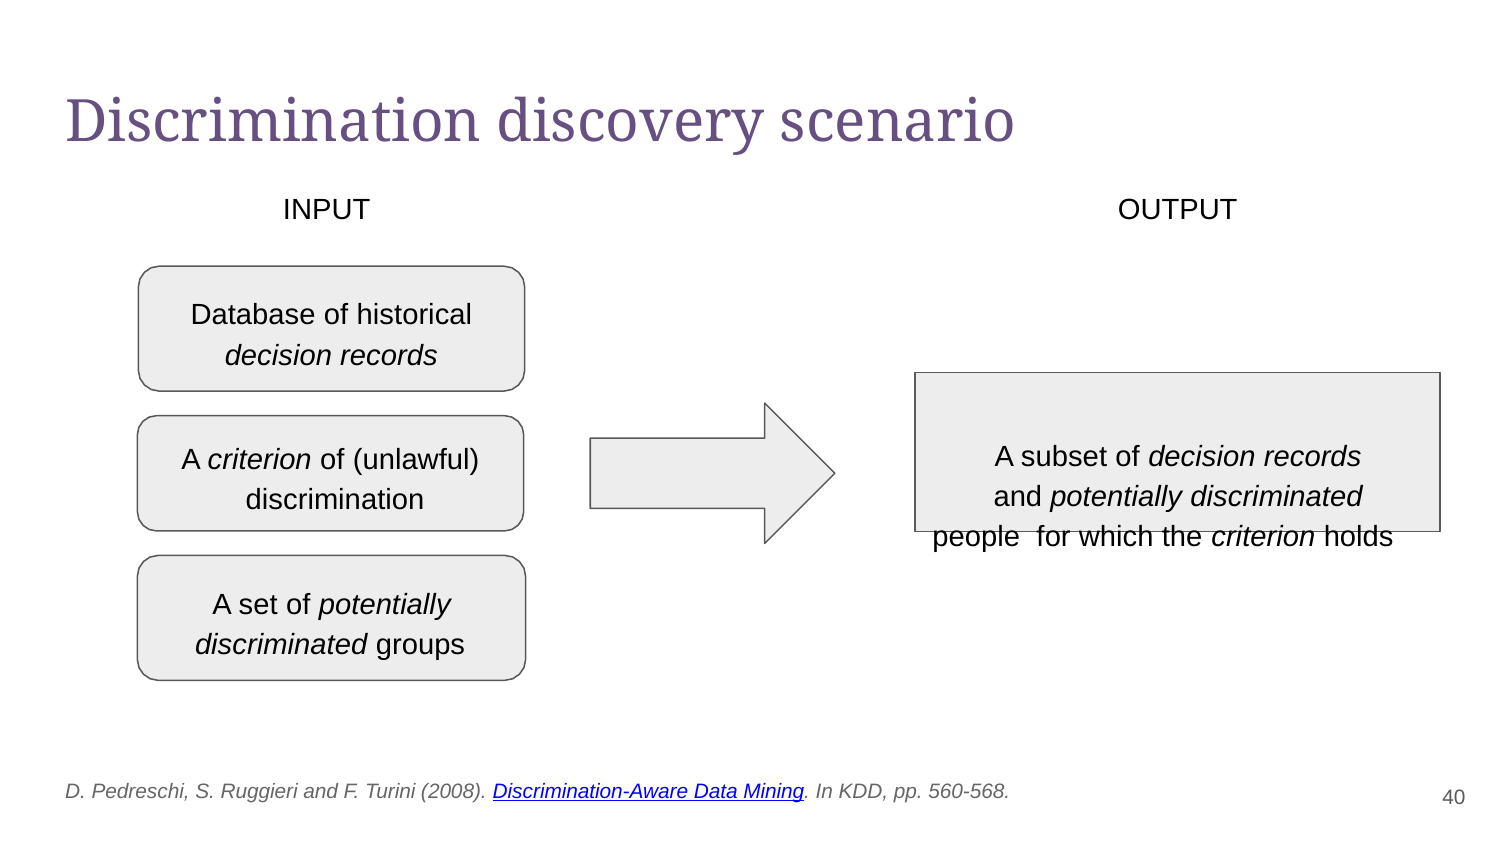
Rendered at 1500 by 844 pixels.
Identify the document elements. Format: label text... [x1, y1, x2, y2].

title Discrimination discovery scenario [63, 82, 1437, 163]
text_box INPUT [280, 190, 373, 223]
text_box [590, 403, 835, 544]
text_box [138, 266, 525, 392]
text_box A subset of decision records and potentially discriminated people for which the criterion holds [915, 372, 1441, 532]
text_box A criterion of (unlawful) discrimination [179, 435, 482, 502]
text_box OUTPUT [1115, 190, 1240, 223]
text_box D. Pedreschi, S. Ruggieri and F. Turini (2008). Discrimination-Aware Data Mining. In KDD, pp. 560-568. [63, 778, 1022, 801]
text_box [137, 555, 526, 681]
text_box A set of potentially discriminated groups [195, 580, 469, 647]
slide_number ‹#› [1426, 783, 1468, 806]
text_box [137, 415, 524, 531]
text_box Database of historical decision records [189, 291, 474, 358]
